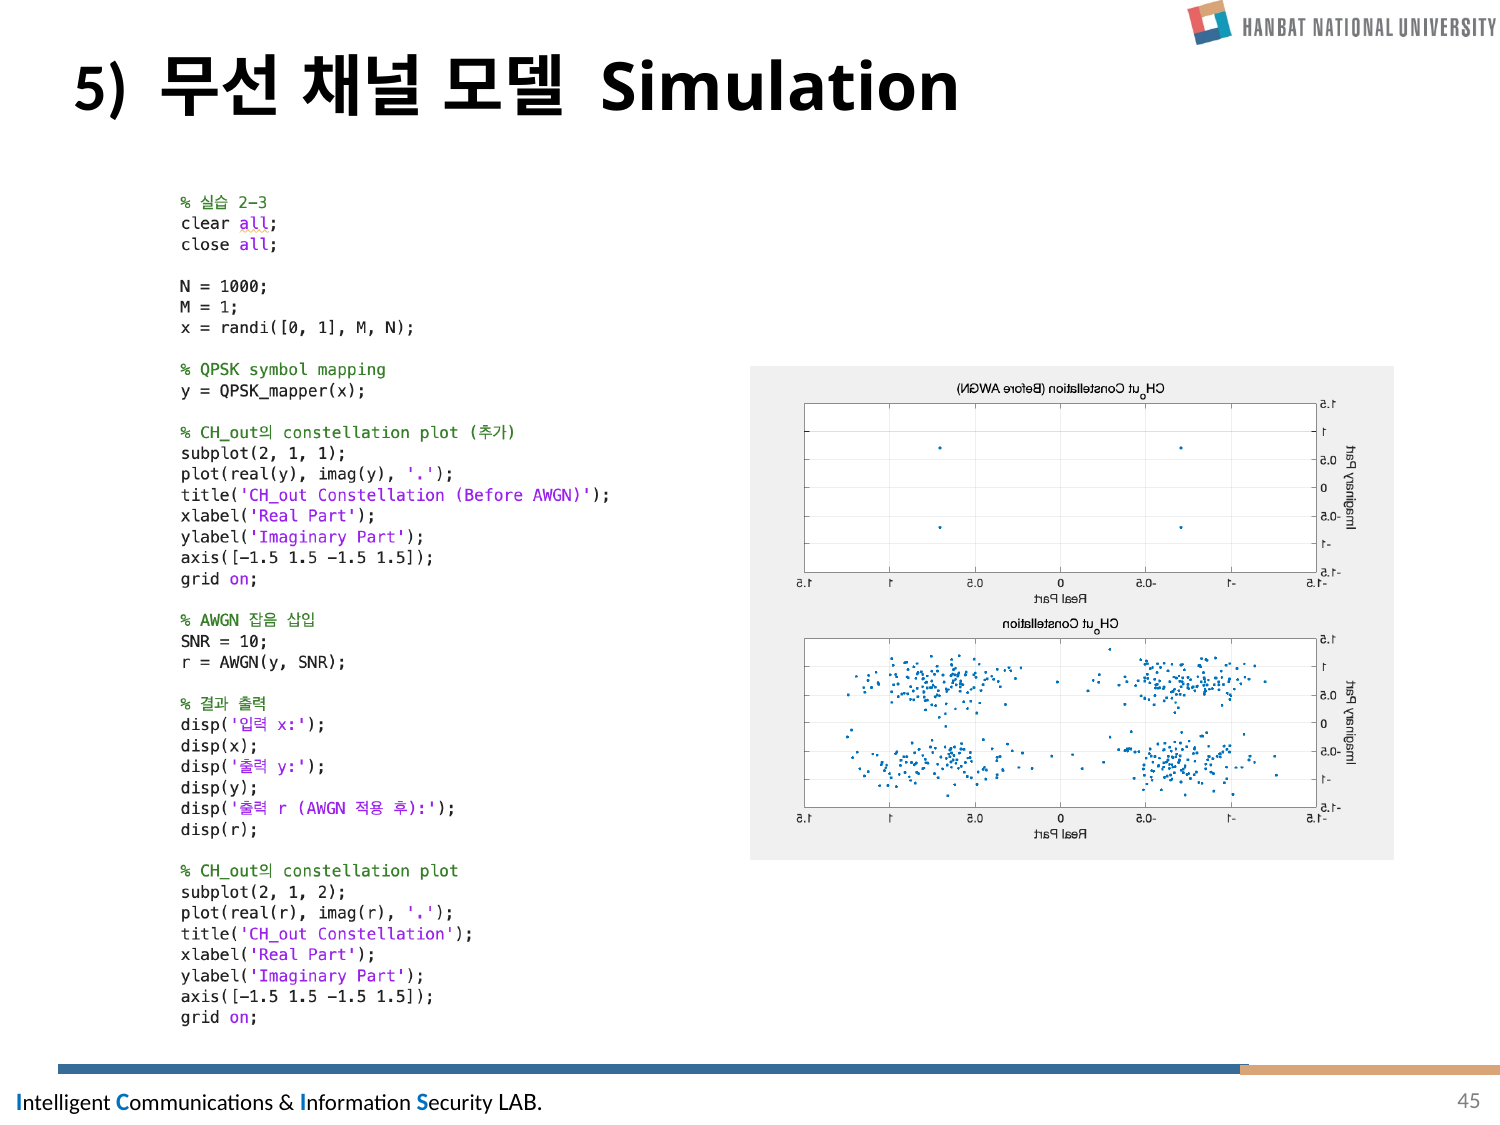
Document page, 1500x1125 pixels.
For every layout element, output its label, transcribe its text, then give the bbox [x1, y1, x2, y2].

picture [1187, 0, 1496, 45]
picture [165, 191, 626, 1035]
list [749, 366, 1394, 860]
slide_number 45 [1158, 1077, 1496, 1125]
title 5) 무선 채널 모델 Simulation [59, 29, 1441, 148]
